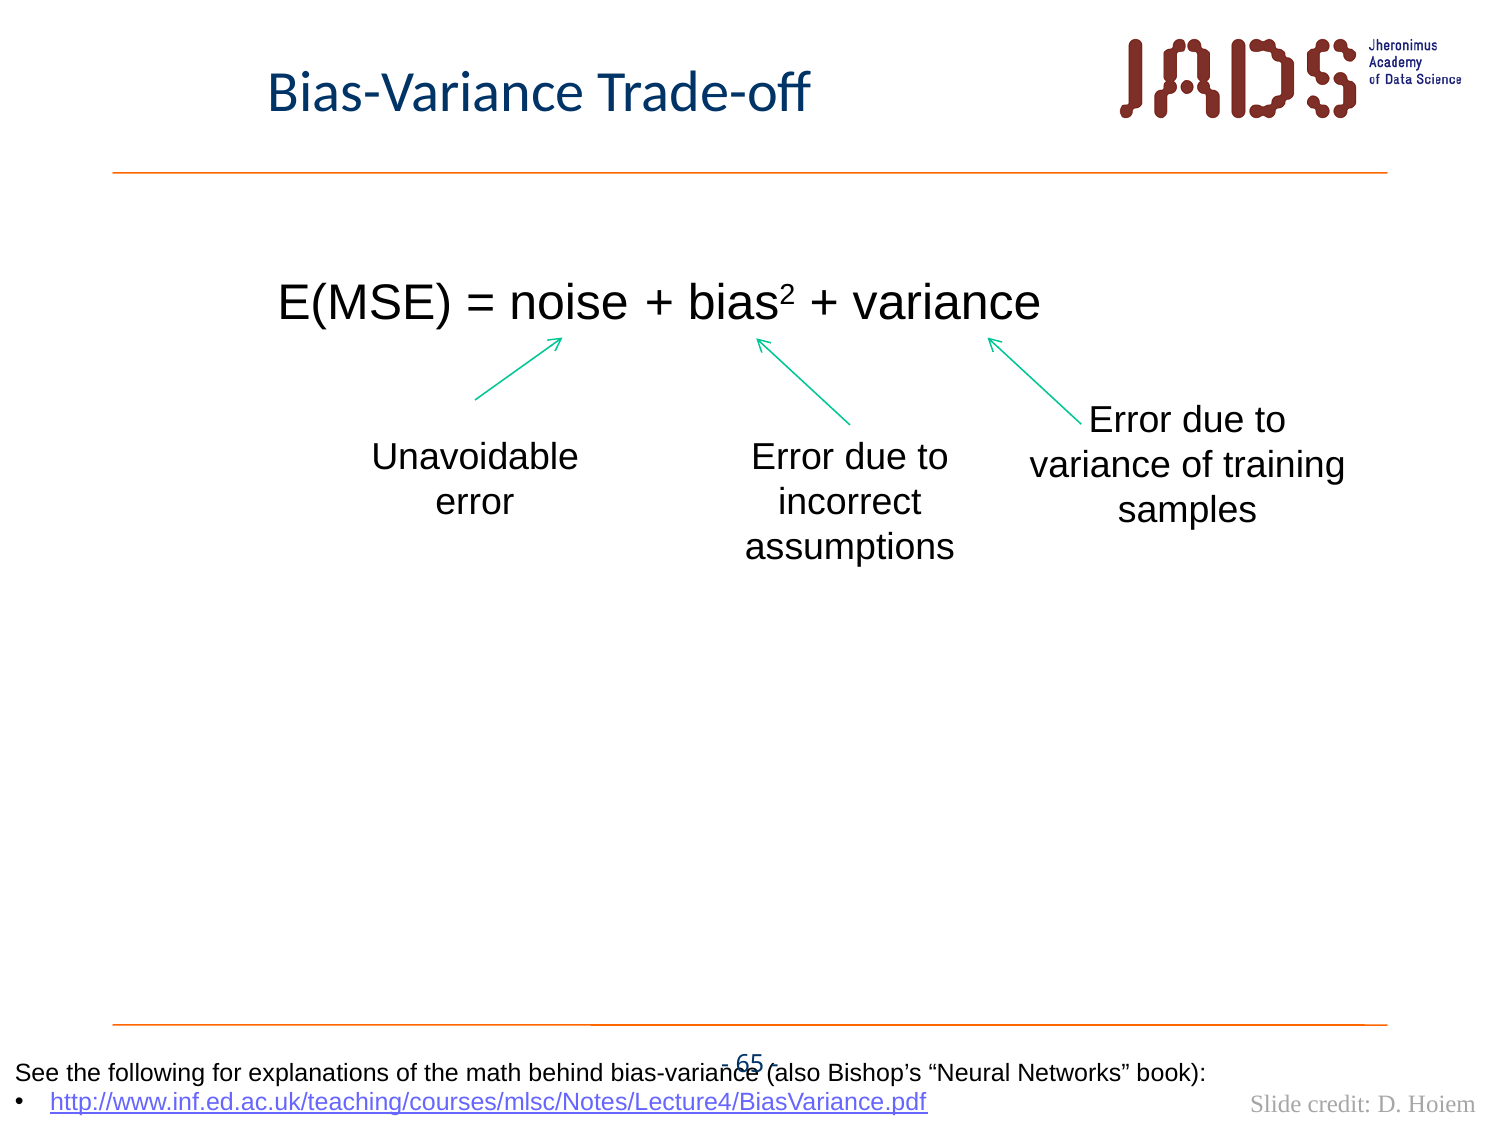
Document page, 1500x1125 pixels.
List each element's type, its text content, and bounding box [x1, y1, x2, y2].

slide_number - 65 - [670, 1039, 830, 1078]
title Bias-Variance Trade-off [252, 19, 1185, 157]
text_box Error due to variance of training samples [1012, 387, 1363, 538]
text_box Slide credit: D. Hoiem [1235, 1079, 1492, 1125]
picture [1080, 0, 1500, 157]
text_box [987, 337, 1082, 425]
text_box Error due to incorrect assumptions [699, 424, 1000, 575]
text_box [474, 337, 563, 401]
text_box E(MSE) = noise + bias2 + variance [262, 262, 1100, 338]
text_box Unavoidable error [324, 424, 625, 530]
text_box See the following for explanations of the math behind bias-variance (also Bishop’s “Neural Networks” book): http://www.inf.ed.ac.uk/teaching/courses/mlsc/Notes/Lecture4/BiasVariance.pdf [0, 1048, 1400, 1124]
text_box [755, 337, 851, 426]
